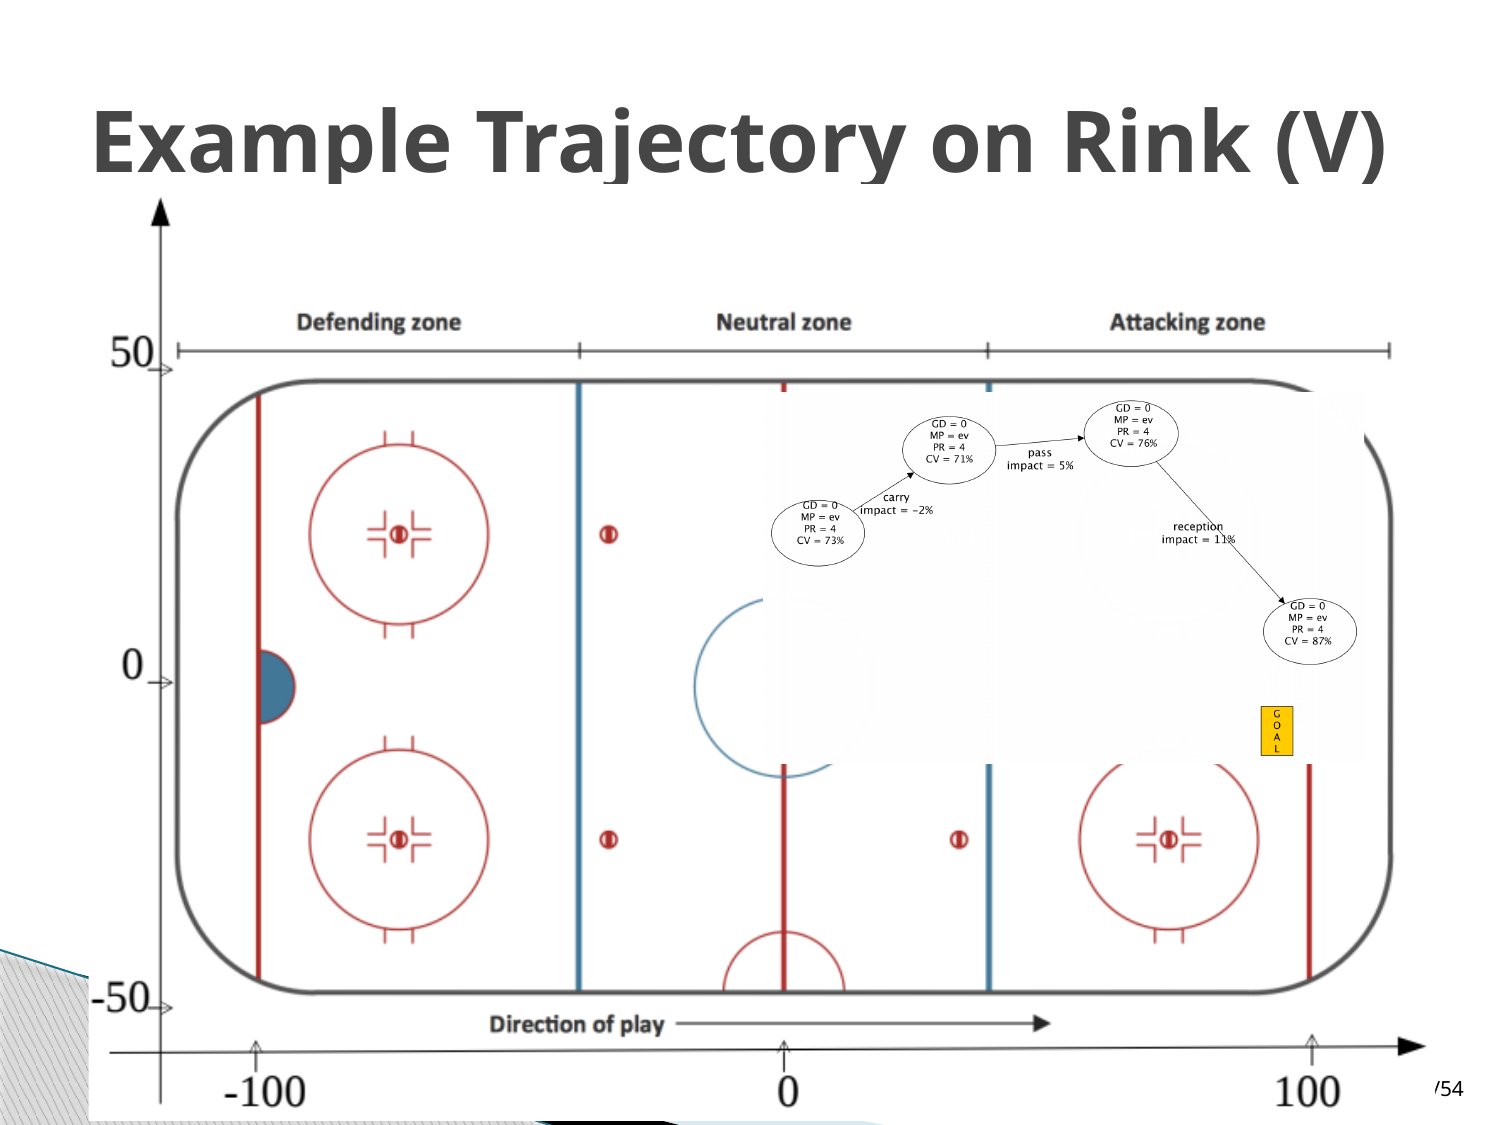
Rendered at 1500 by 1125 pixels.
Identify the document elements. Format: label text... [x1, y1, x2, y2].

slide_number 34/54 [1442, 1051, 1479, 1112]
title Example Trajectory on Rink (V) [75, 45, 1425, 233]
picture [88, 184, 1436, 1122]
